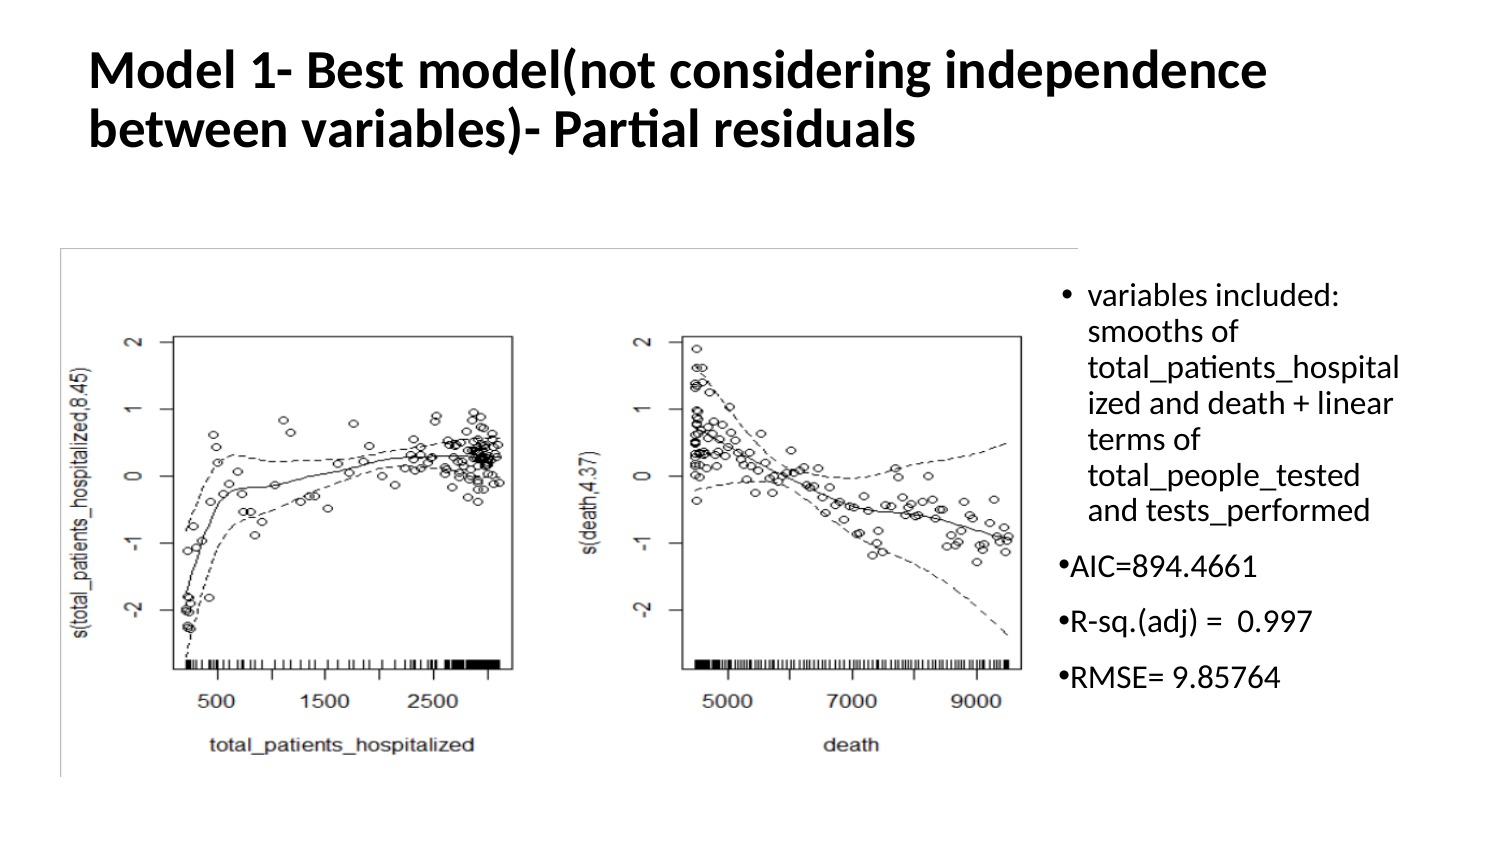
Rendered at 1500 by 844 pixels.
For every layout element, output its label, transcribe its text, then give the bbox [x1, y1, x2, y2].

picture [60, 248, 1078, 777]
text_box variables included: smooths of total_patients_hospitalized and death + linear terms of total_people_tested and tests_performed AIC=894.4661 R-sq.(adj) = 0.997 RMSE= 9.85764 [1082, 266, 1414, 706]
title Model 1- Best model(not considering independence between variables)- Partial residuals [77, 33, 1415, 234]
